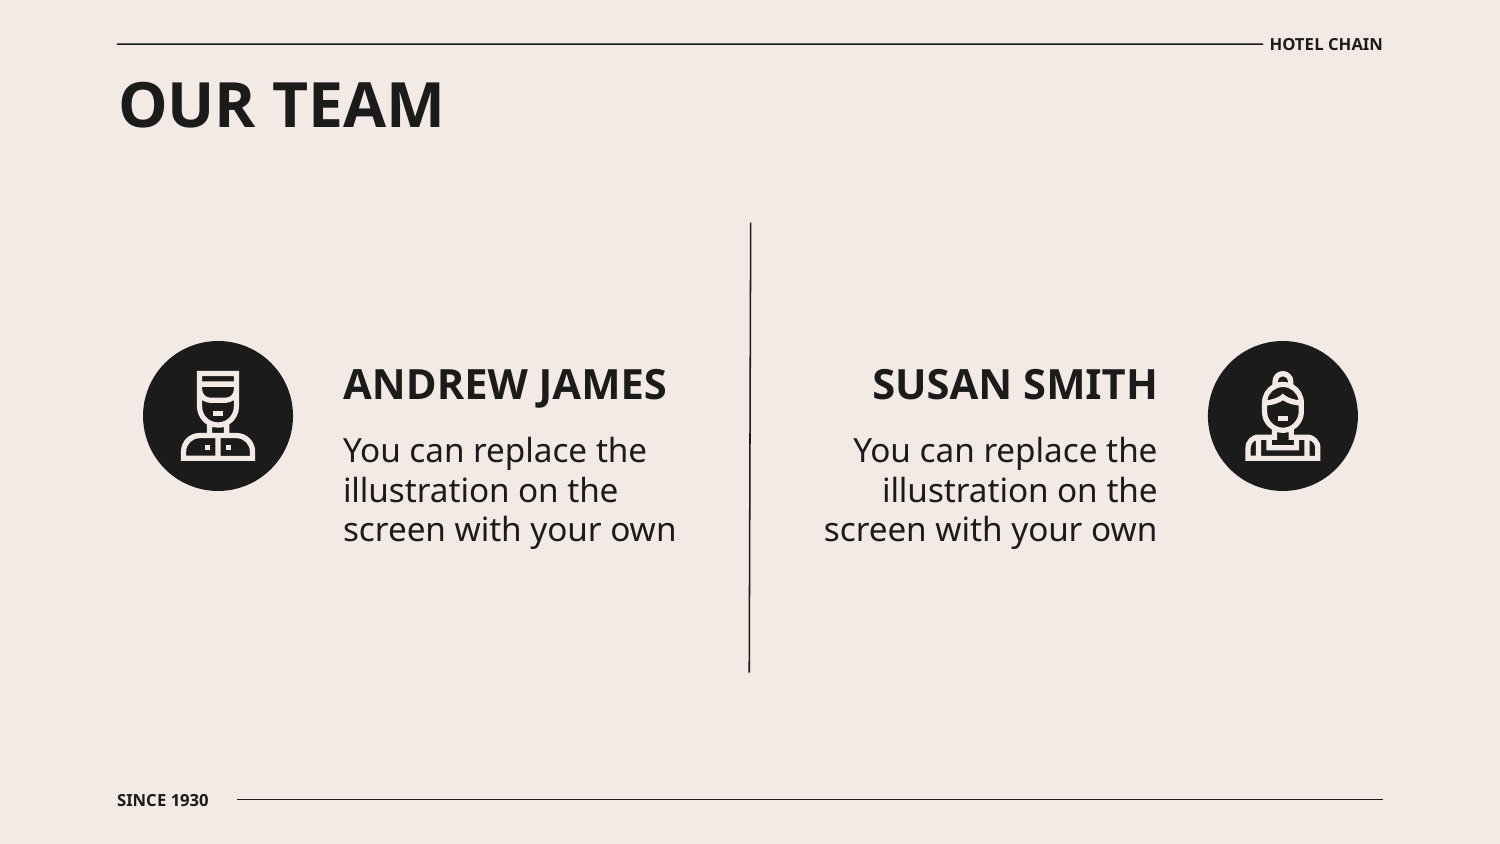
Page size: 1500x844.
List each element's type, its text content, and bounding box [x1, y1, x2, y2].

title OUR TEAM [118, 64, 1382, 140]
subtitle SUSAN SMITH [787, 345, 1158, 422]
title SINCE 1930 [116, 787, 237, 812]
text_box [143, 340, 294, 491]
subtitle You can replace the illustration on the screen with your own [787, 422, 1158, 556]
title HOTEL CHAIN [1263, 32, 1383, 56]
text_box [1207, 340, 1358, 491]
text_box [180, 370, 256, 462]
subtitle You can replace the illustration on the screen with your own [343, 422, 715, 556]
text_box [1245, 370, 1321, 462]
subtitle ANDREW JAMES [343, 345, 715, 422]
